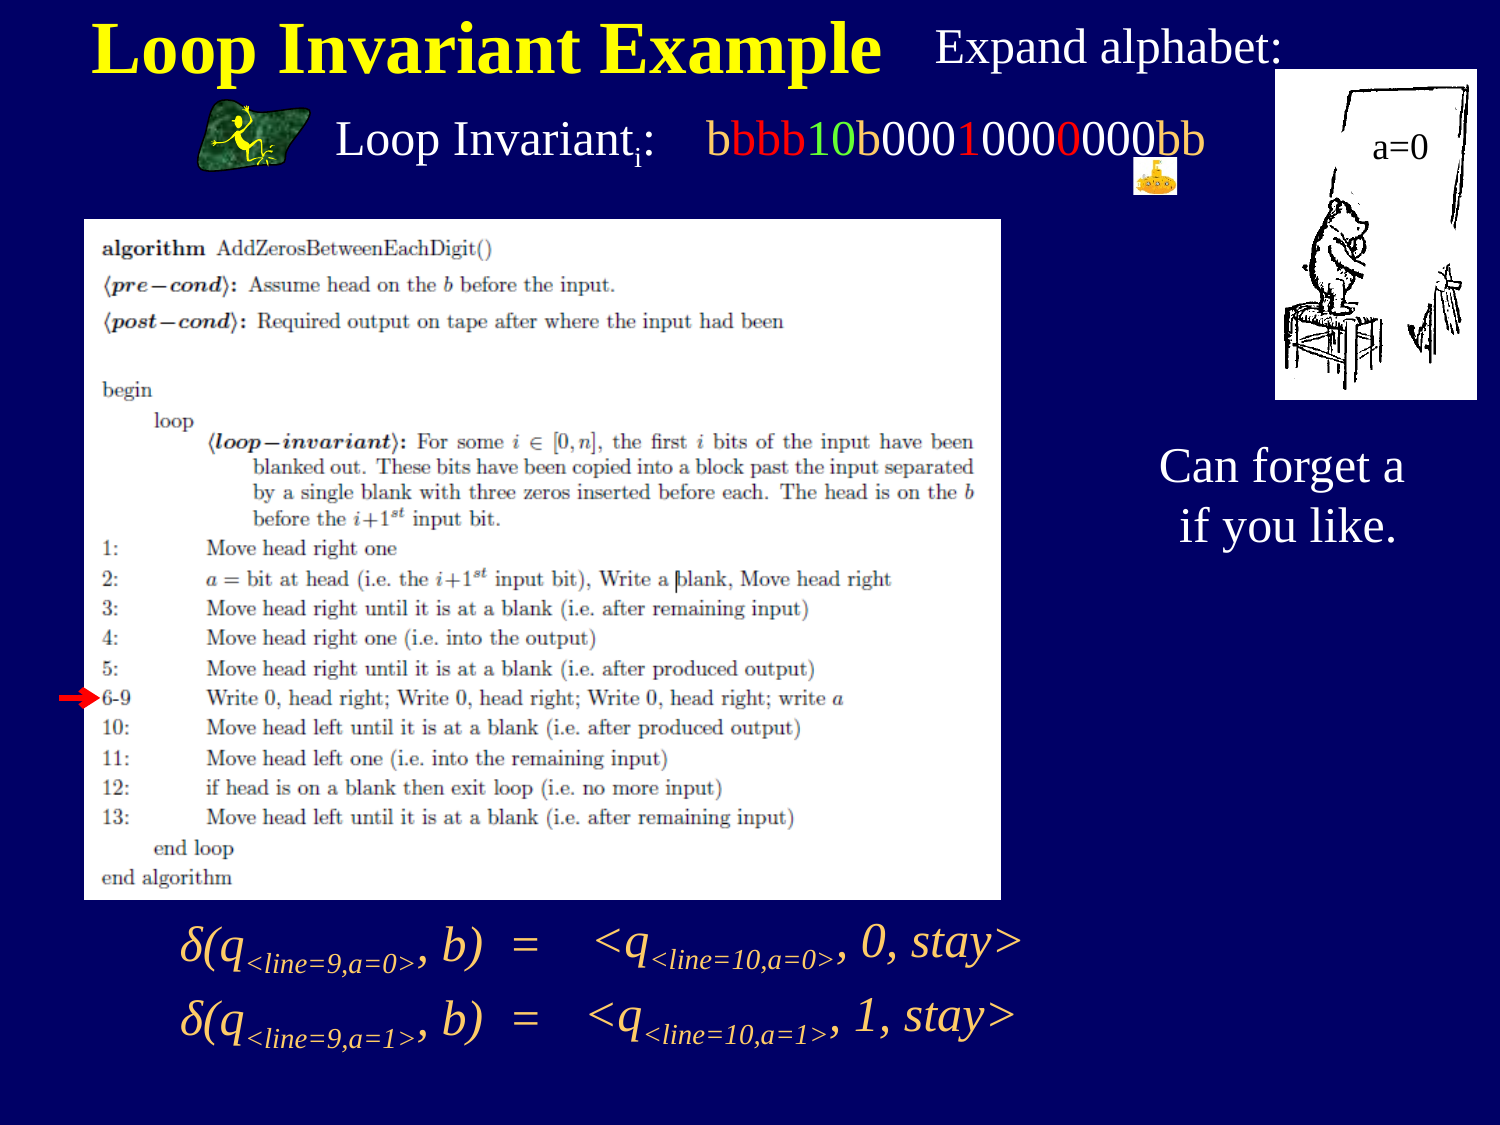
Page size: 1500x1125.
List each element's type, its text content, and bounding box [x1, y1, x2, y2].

text_box Can forget a if you like. [1113, 424, 1463, 560]
title Loop Invariant Example [0, 0, 1126, 138]
text_box Expand alphabet: [889, 5, 1500, 81]
text_box <q<line=10,a=0>, 0, stay> [545, 899, 1071, 983]
picture [84, 219, 1001, 901]
picture [1133, 156, 1178, 195]
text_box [1274, 69, 1477, 401]
text_box <q<line=10,a=1>, 1, stay> [538, 974, 1064, 1058]
text_box δ(q<line=9,a=1>, b) = [134, 978, 588, 1062]
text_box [191, 98, 315, 176]
text_box Loop Invarianti: bbbb10b00010000000bb [320, 97, 1221, 181]
text_box δ(q<line=9,a=0>, b) = [134, 909, 545, 978]
